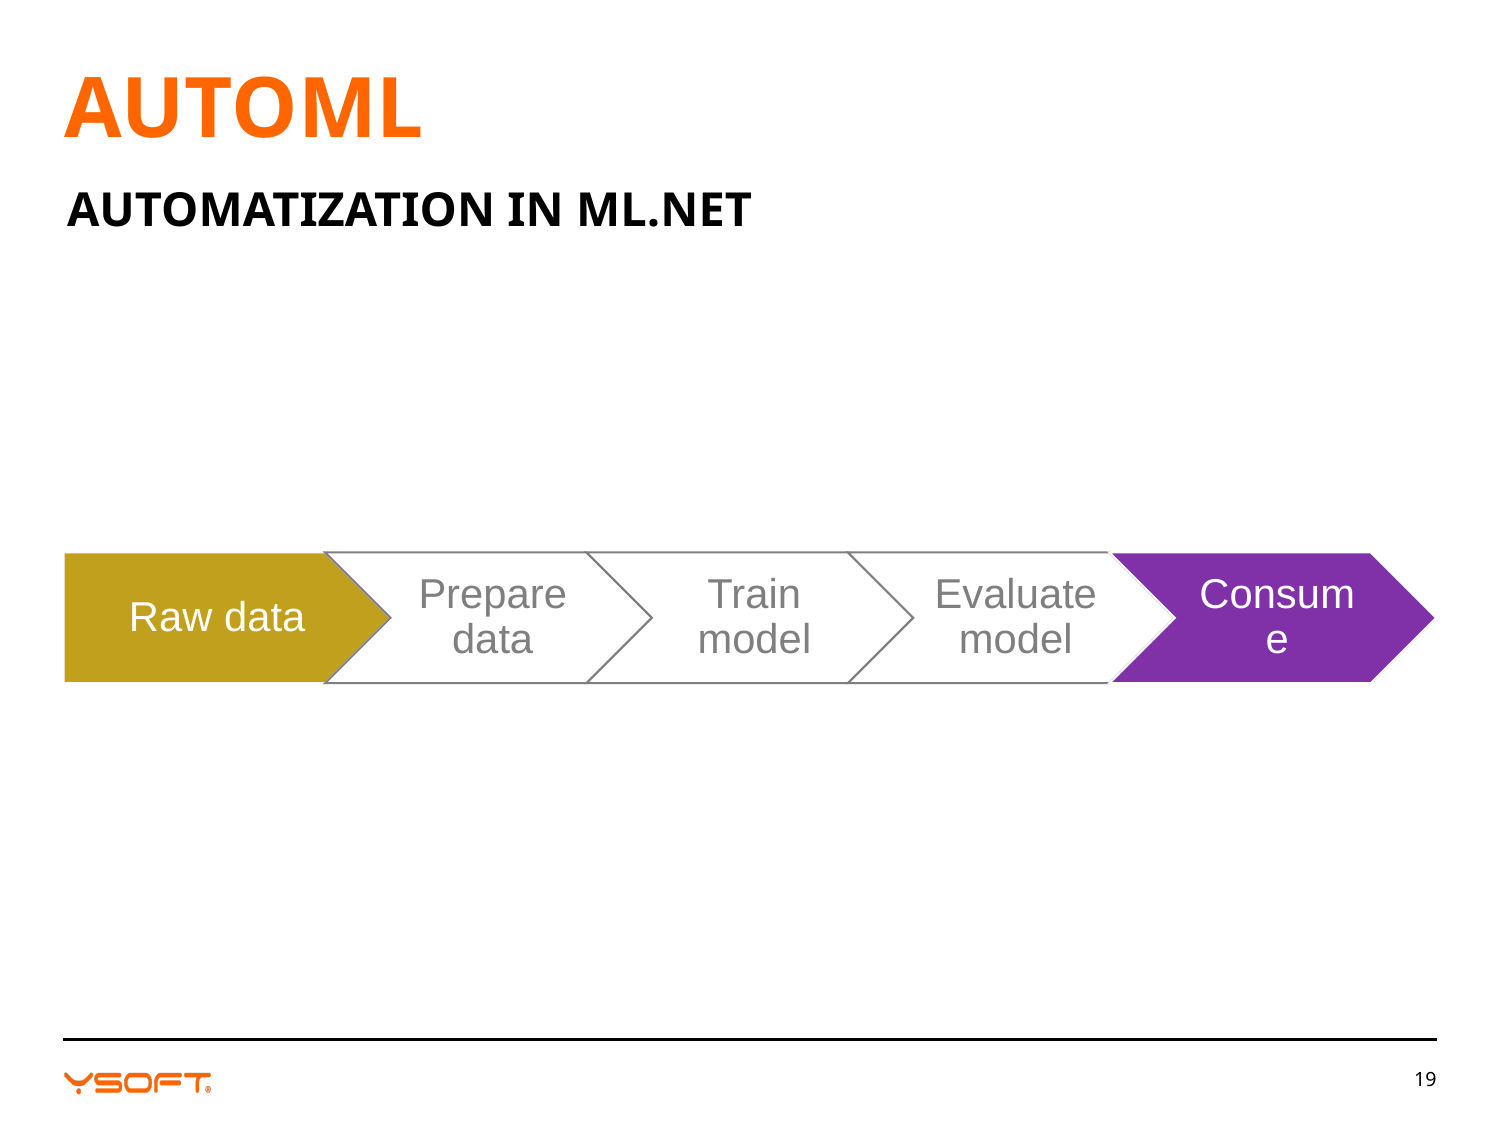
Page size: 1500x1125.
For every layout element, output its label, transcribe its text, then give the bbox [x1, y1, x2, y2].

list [63, 354, 1437, 882]
picture [63, 1071, 211, 1095]
list Automatization in ML.NET [49, 174, 1453, 249]
title AUTOML [49, 53, 1453, 169]
